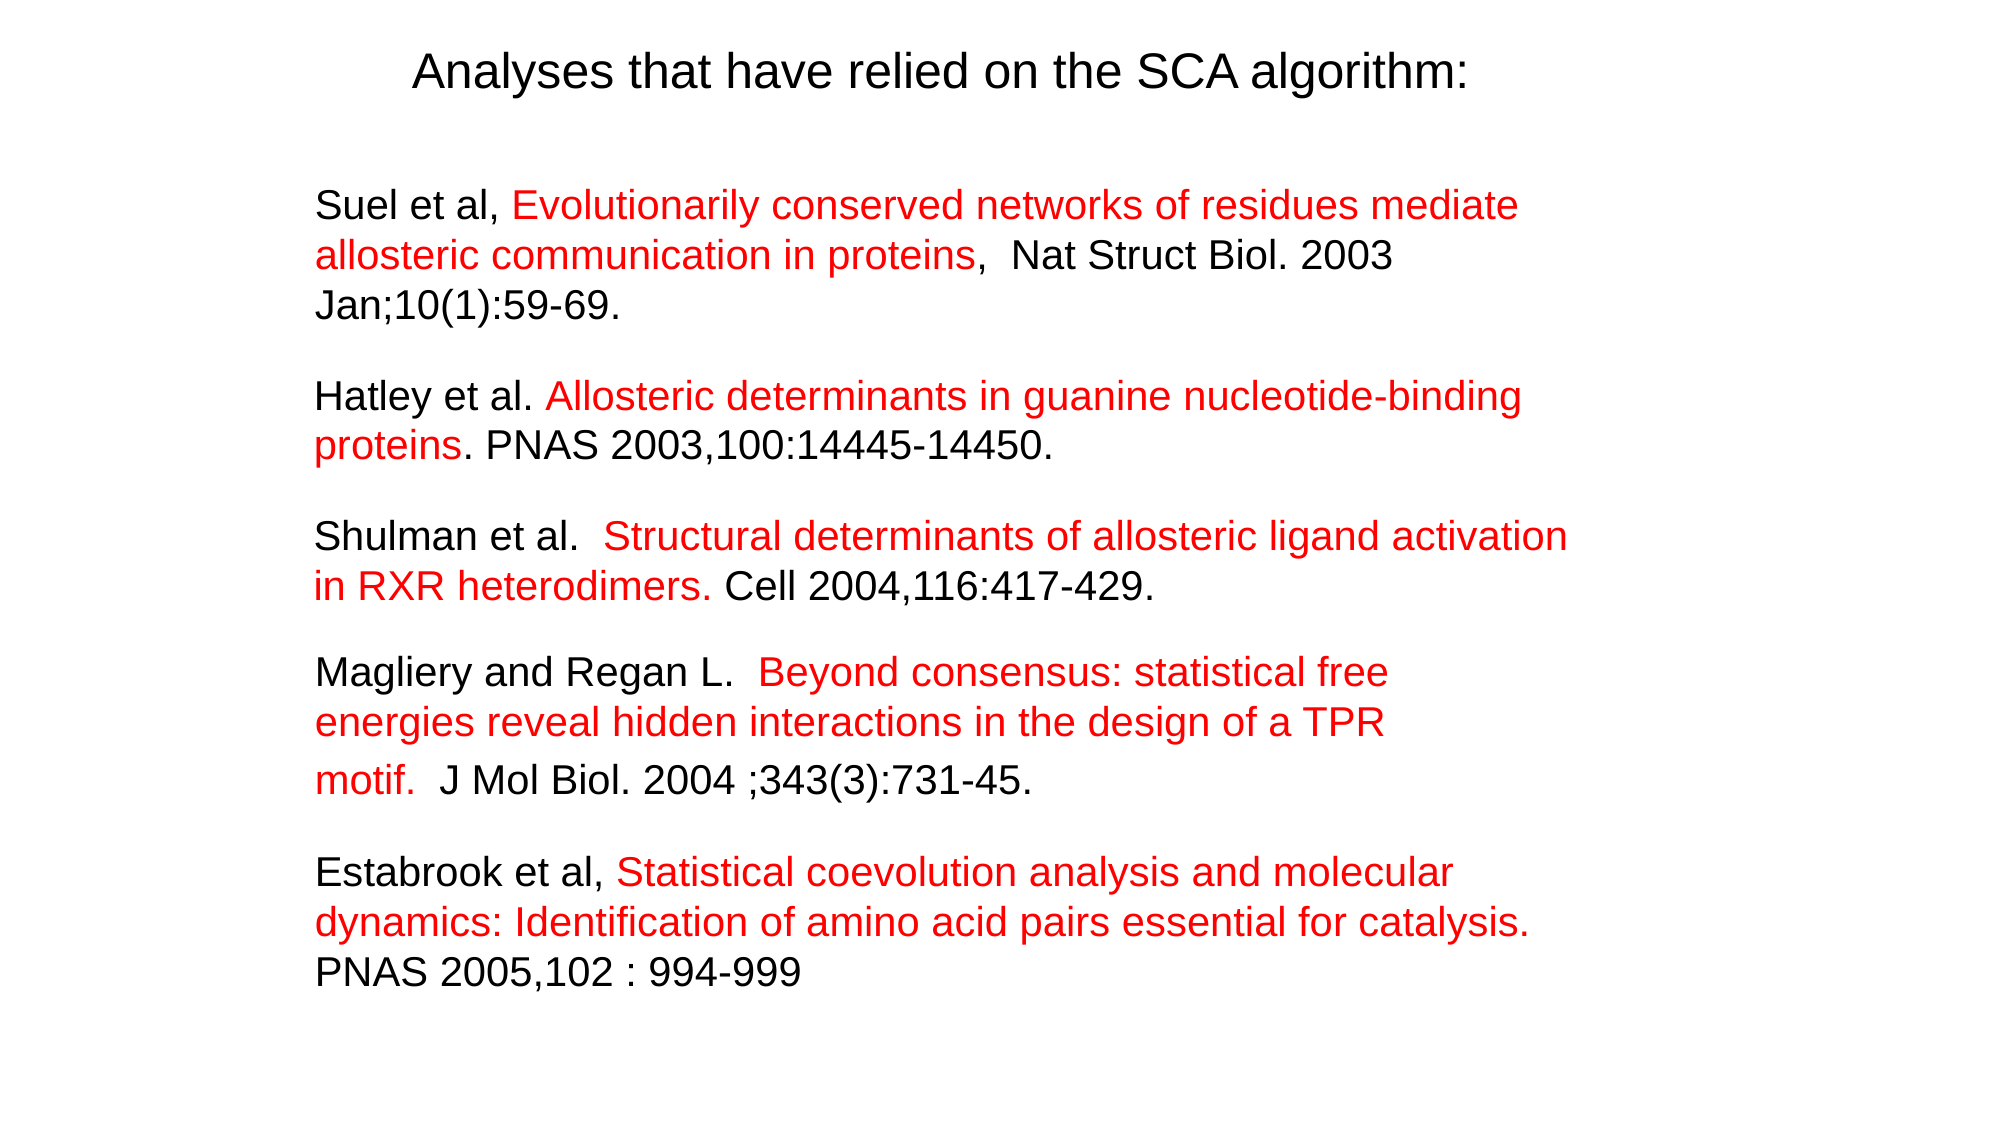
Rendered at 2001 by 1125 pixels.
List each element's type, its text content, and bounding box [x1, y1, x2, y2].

text_box Suel et al, Evolutionarily conserved networks of residues mediate allosteric communication in proteins, Nat Struct Biol. 2003 Jan;10(1):59-69. [300, 170, 1625, 336]
text_box Hatley et al. Allosteric determinants in guanine nucleotide-binding proteins. PNAS 2003,100:14445-14450. [299, 360, 1549, 476]
text_box Shulman et al. Structural determinants of allosteric ligand activation in RXR heterodimers. Cell 2004,116:417-429. [298, 501, 1595, 617]
text_box Estabrook et al, Statistical coevolution analysis and molecular dynamics: Identification of amino acid pairs essential for catalysis. PNAS 2005,102 : 994-999 [300, 837, 1613, 1003]
text_box Analyses that have relied on the SCA algorithm: [397, 31, 1486, 107]
text_box Magliery and Regan L. Beyond consensus: statistical free energies reveal hidden interactions in the design of a TPR motif. J Mol Biol. 2004 ;343(3):731-45. [299, 637, 1513, 813]
